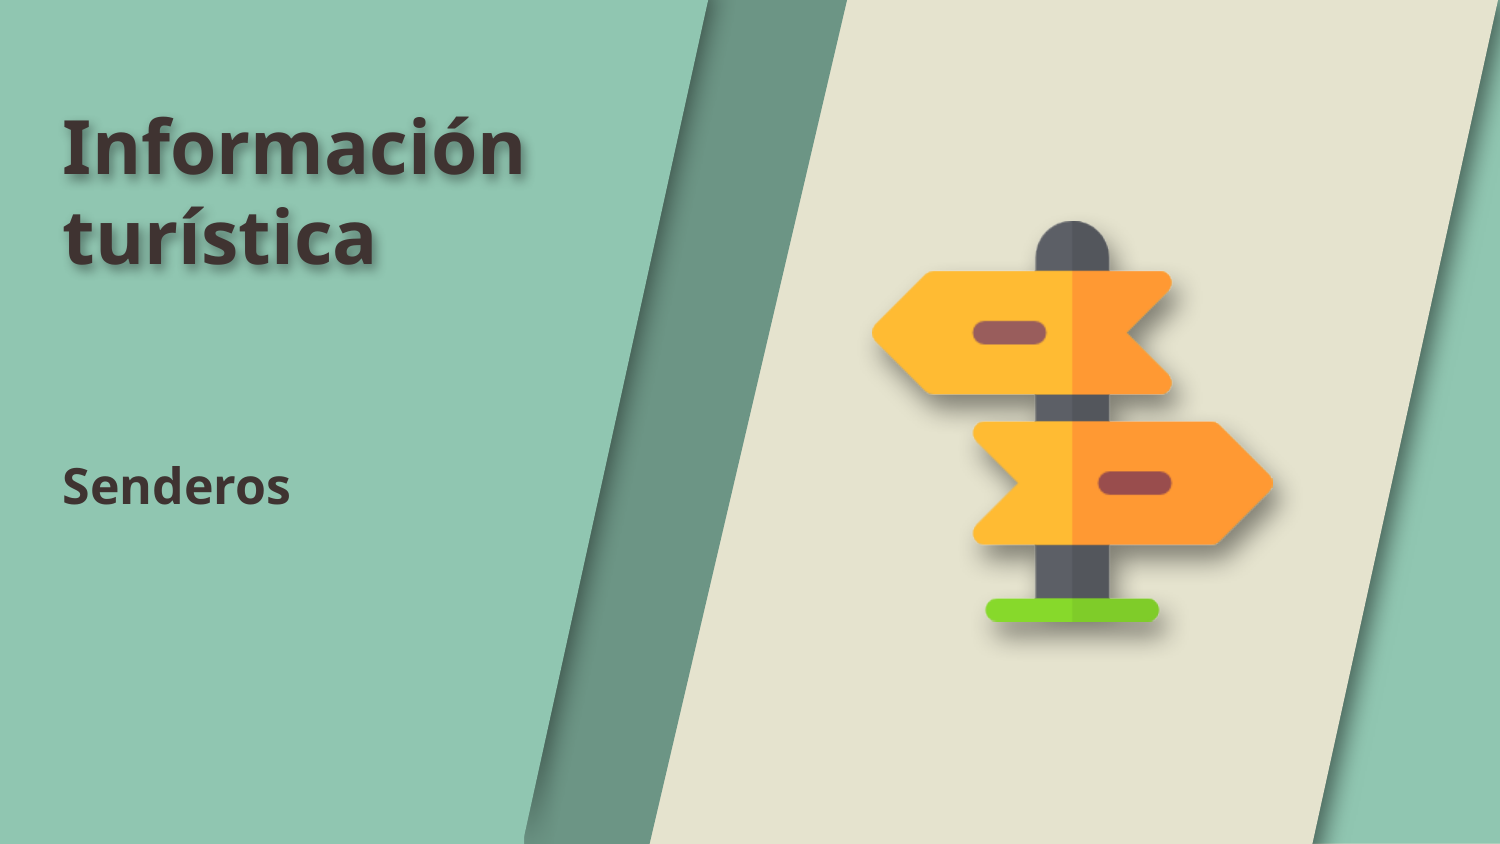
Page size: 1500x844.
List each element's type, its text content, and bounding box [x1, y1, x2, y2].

picture [872, 221, 1273, 623]
list Senderos [47, 336, 547, 803]
title Información turística [47, 48, 576, 295]
